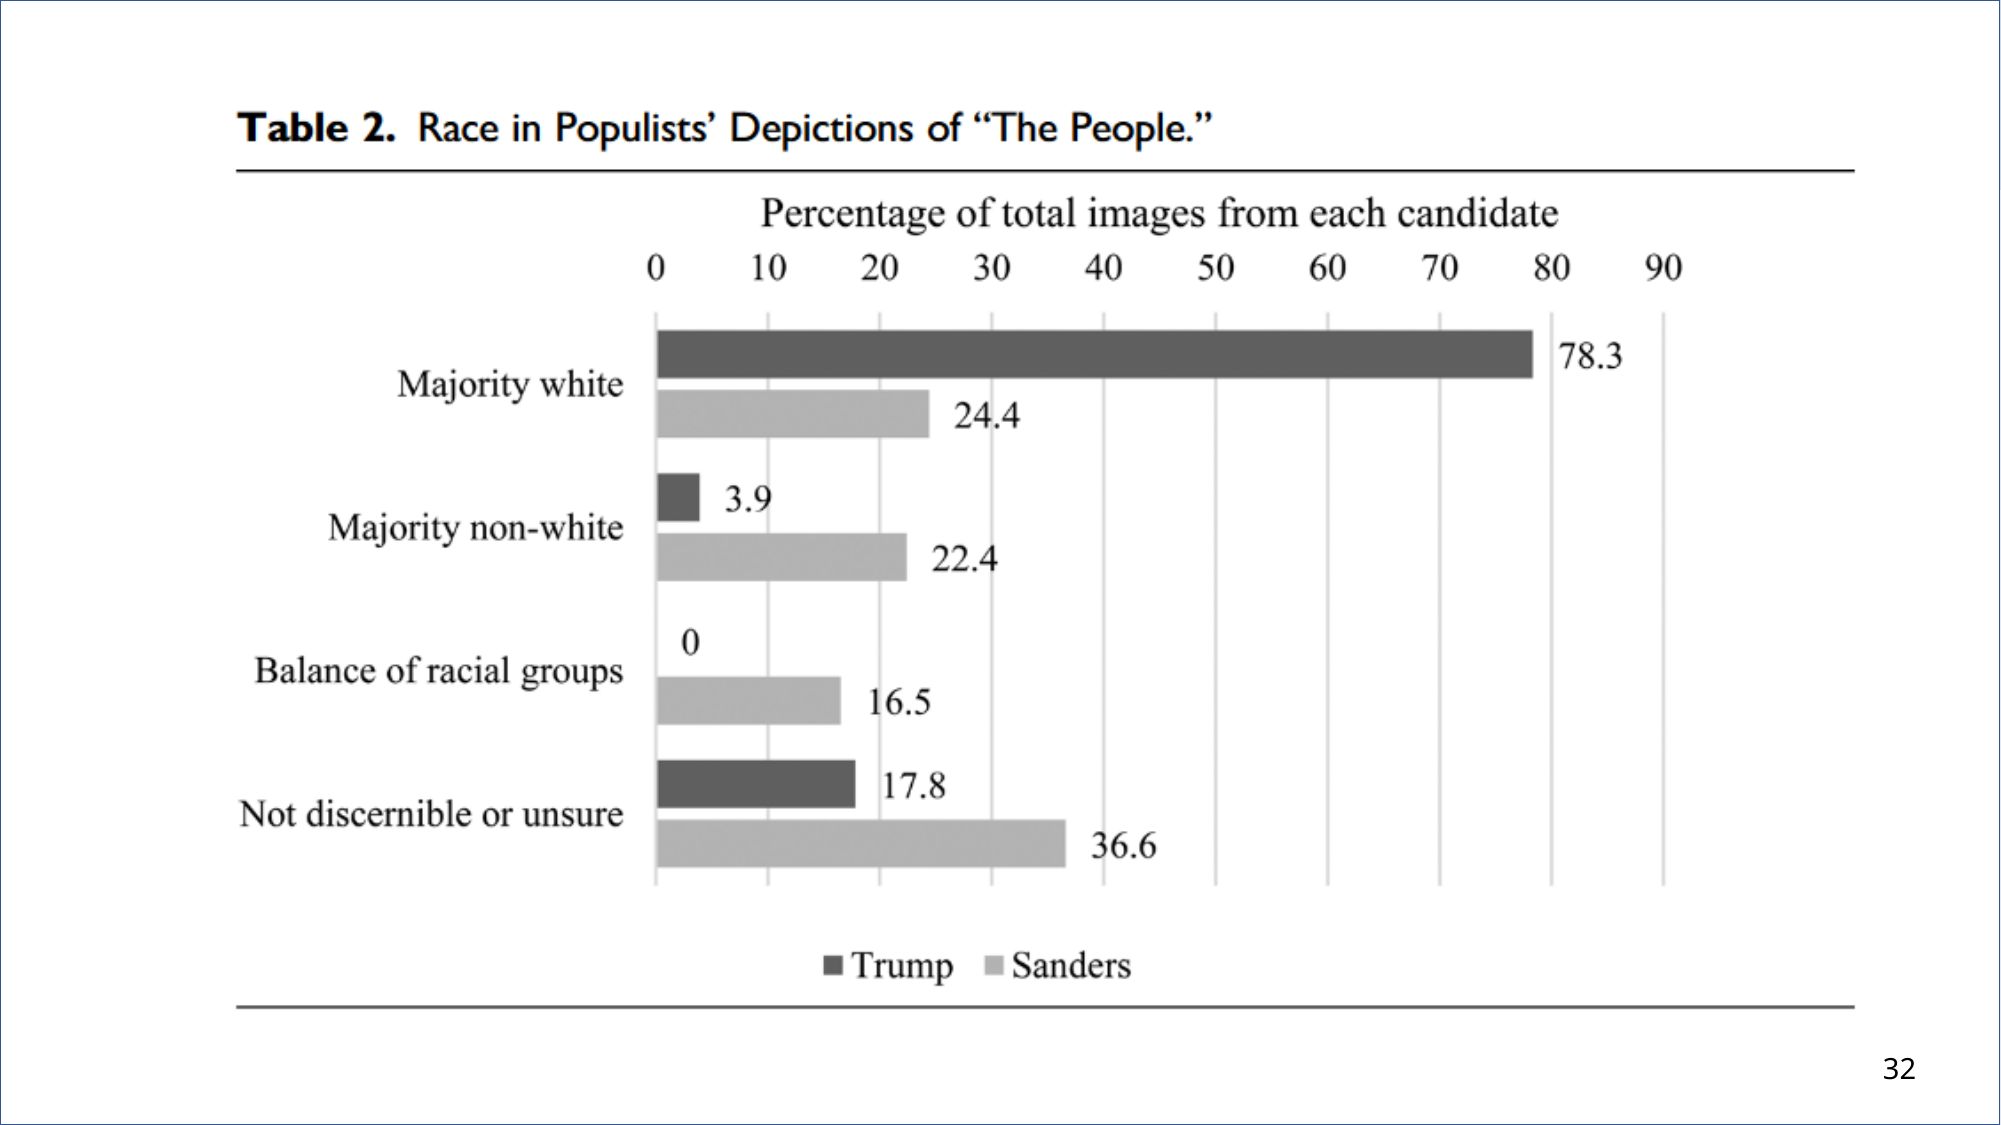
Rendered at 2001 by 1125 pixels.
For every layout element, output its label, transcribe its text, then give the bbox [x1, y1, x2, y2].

slide_number 32 [1481, 1042, 1932, 1103]
picture [201, 83, 1896, 1043]
